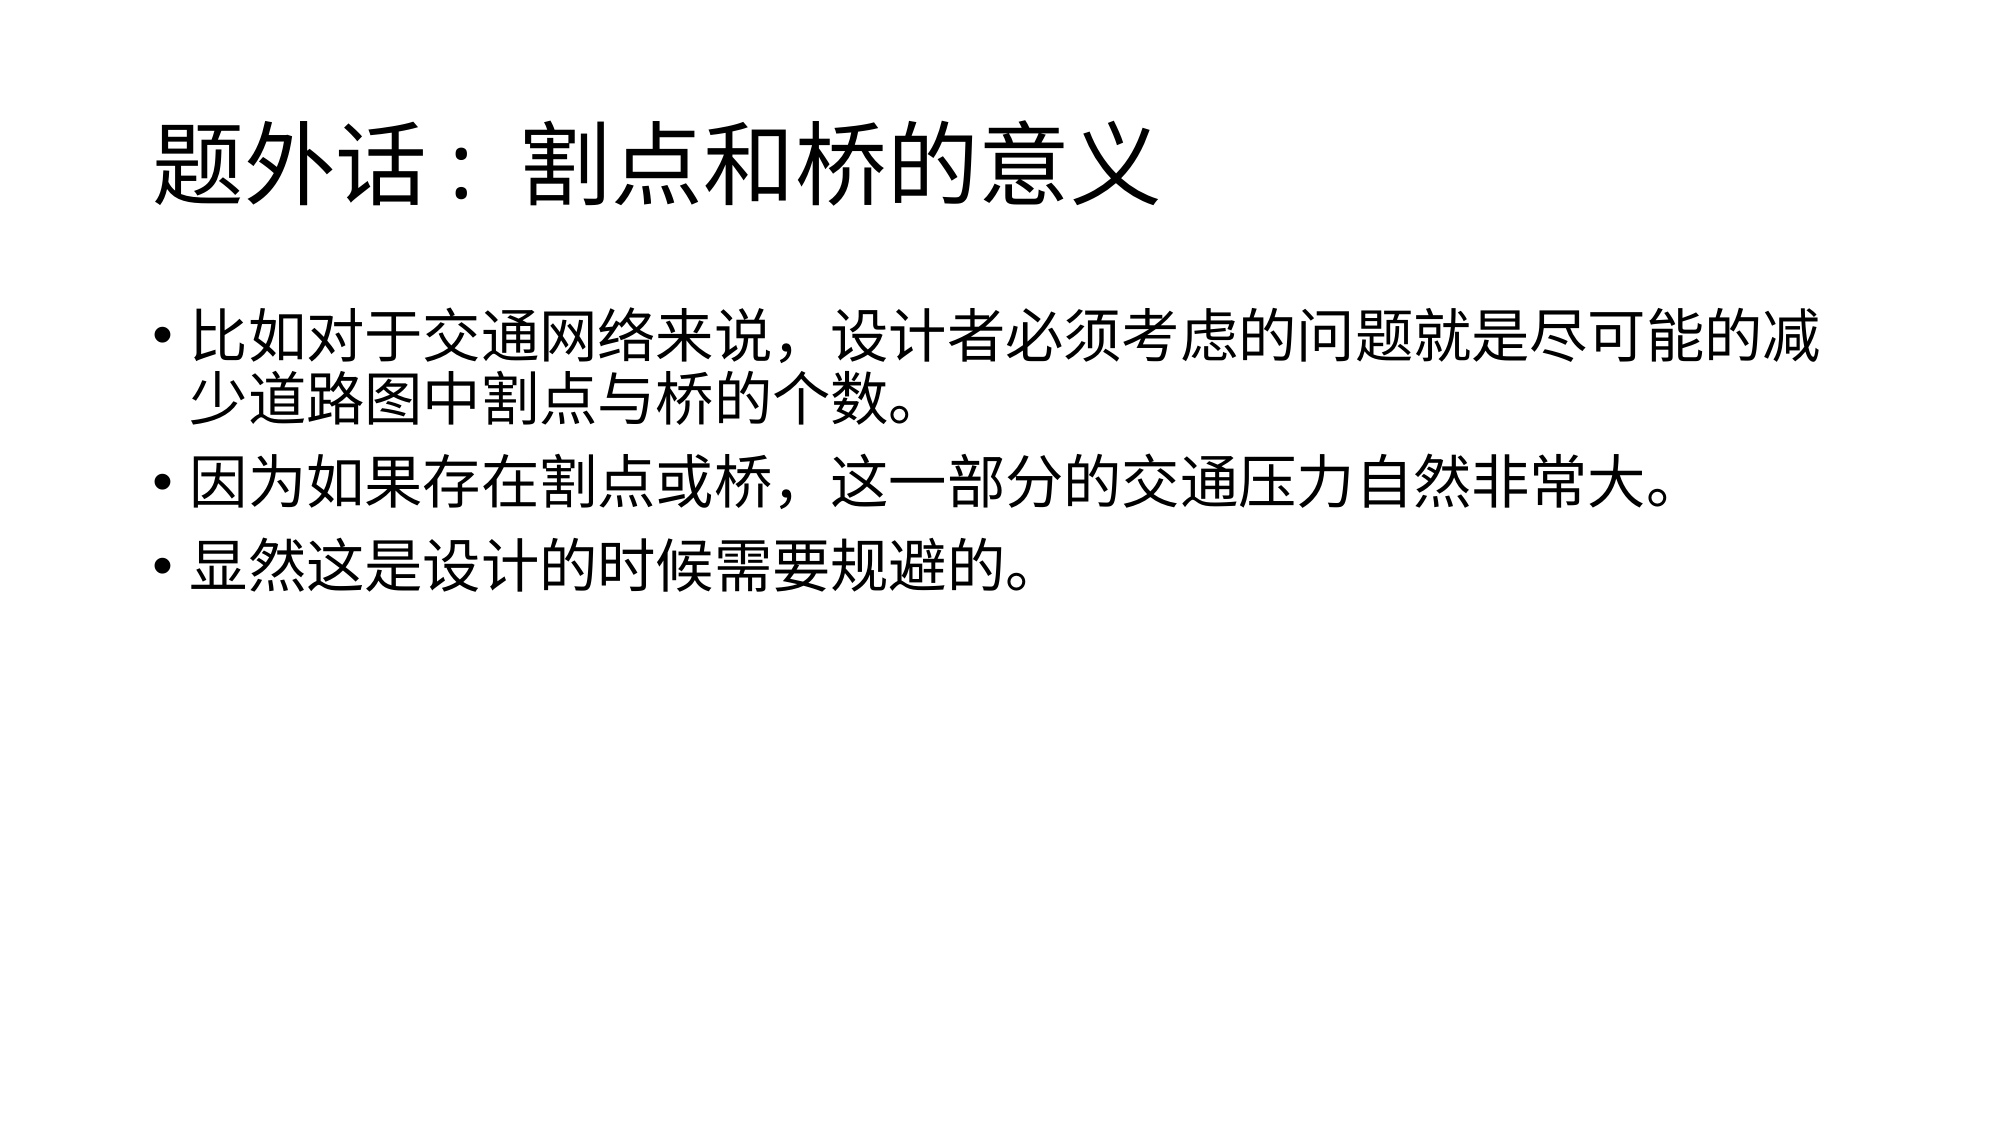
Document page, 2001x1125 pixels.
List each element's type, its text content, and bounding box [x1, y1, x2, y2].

title 题外话: 割点和桥的意义 [137, 59, 1863, 278]
list 比如对于交通网络来说，设计者必须考虑的问题就是尽可能的减少道路图中割点与桥的个数。 因为如果存在割点或桥，这一部分的交通压力自然非常大。 显然这是设计的时候需要规避的。 [137, 299, 1863, 1014]
